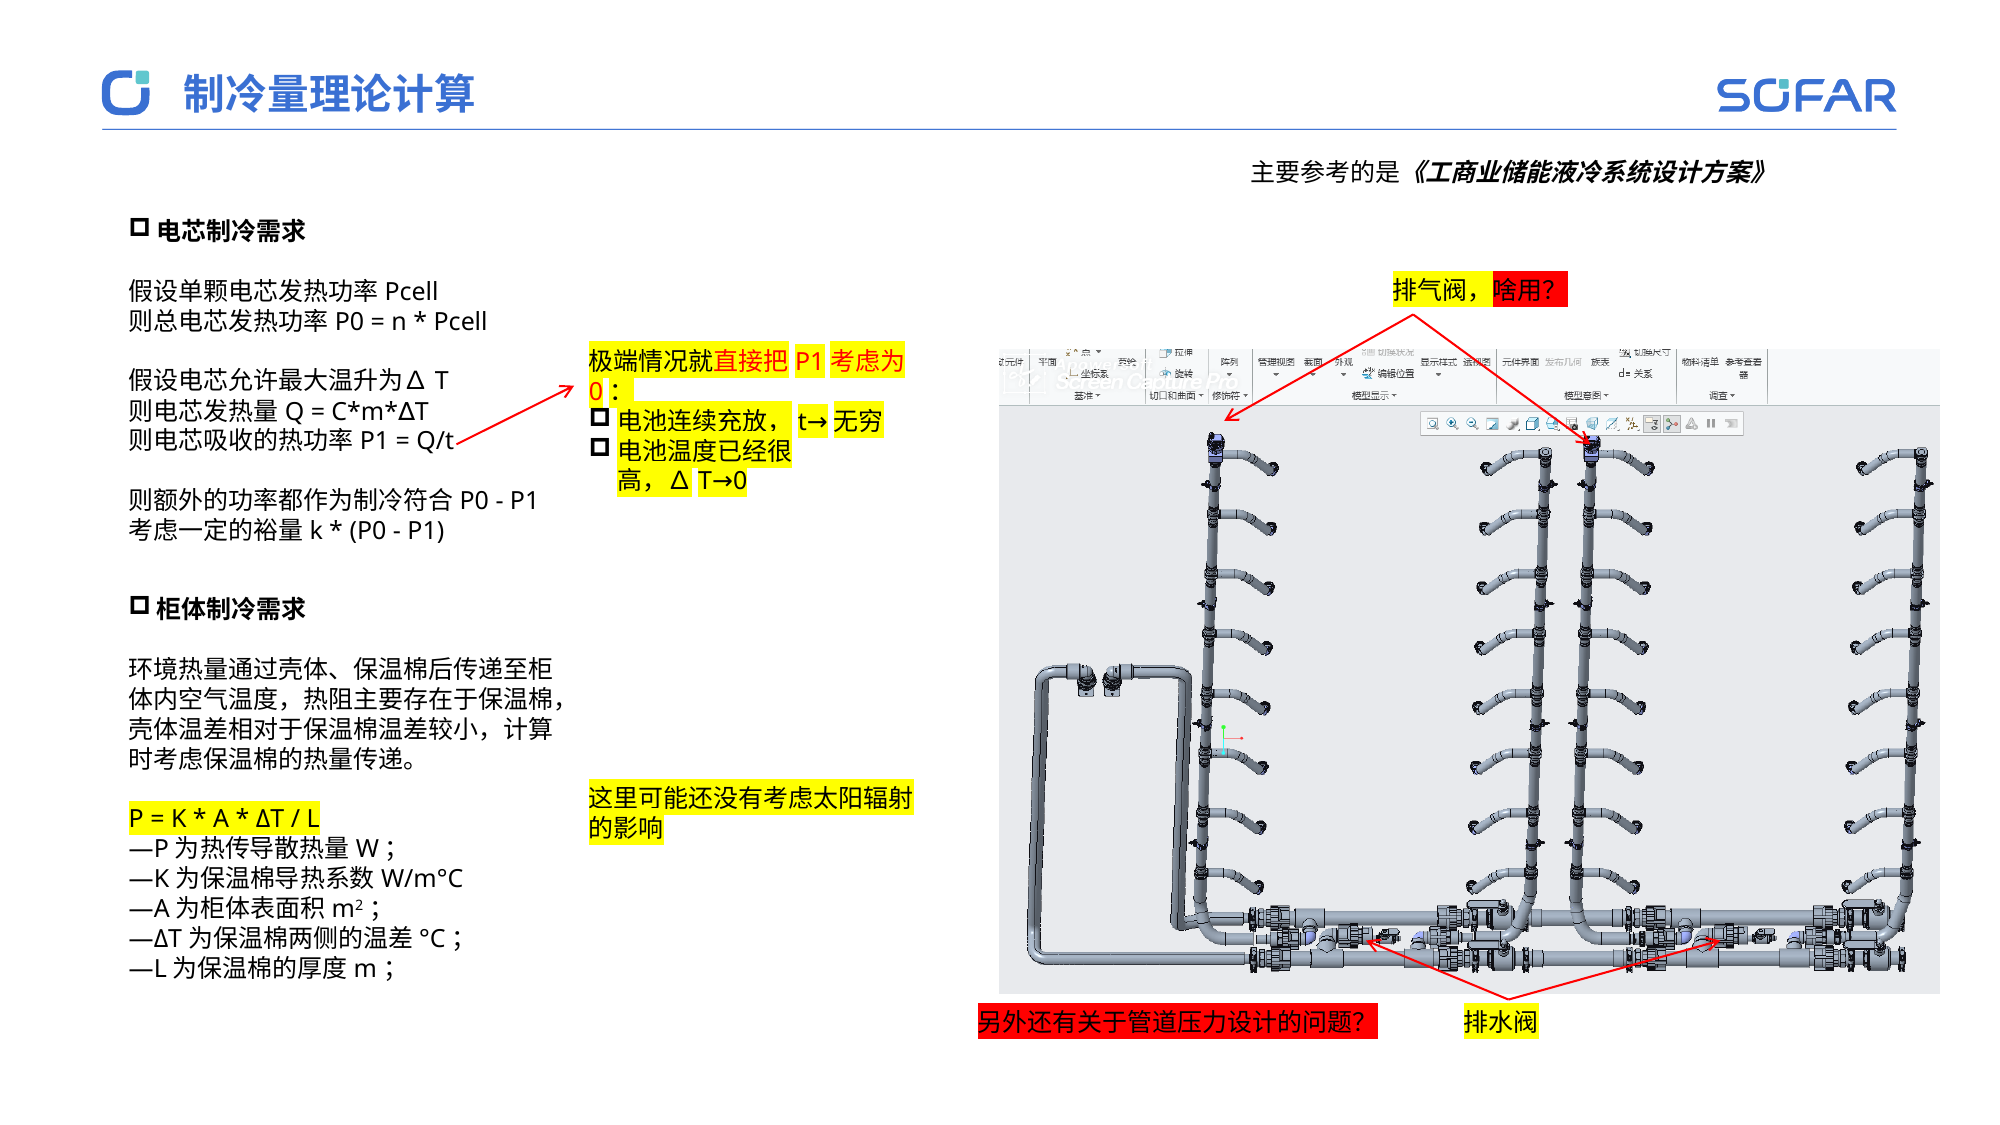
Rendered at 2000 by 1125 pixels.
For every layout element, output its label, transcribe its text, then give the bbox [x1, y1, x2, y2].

text_box 另外还有关于管道压力设计的问题？ [963, 999, 1393, 1047]
picture [102, 78, 1897, 130]
text_box 极端情况就直接把P1考虑为0： 电池连续充放，t→无穷 电池温度已经很高，∆T→0 [574, 337, 932, 440]
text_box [1365, 940, 1506, 1000]
text_box 这里可能还没有考虑太阳辐射的影响 [574, 775, 932, 844]
text_box 电芯制冷需求 假设单颗电芯发热功率Pcell 则总电芯发热功率P0 = n * Pcell 假设电芯允许最大温升为∆T 则电芯发热量Q = C*m*∆T 则电芯吸收的热功率P1 = Q/t 则额外的功率都作为制冷符合P0 - P1 考虑一定的裕量k * (P0 - P1) [113, 207, 575, 564]
text_box 柜体制冷需求 环境热量通过壳体、保温棉后传递至柜体内空气温度，热阻主要存在于保温棉，壳体温差相对于保温棉温差较小，计算时考虑保温棉的热量传递。 P = K * A * ΔT / L —P为热传导散热量W； —K为保温棉导热系数W/m°C —A为柜体表面积m2； —ΔT为保温棉两侧的温差°C； —L为保温棉的厚度m； [113, 586, 575, 989]
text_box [1412, 314, 1591, 445]
text_box 主要参考的是《工商业储能液冷系统设计方案》 [1236, 149, 1888, 210]
text_box 排气阀，啥用？ [1377, 267, 1586, 311]
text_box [1508, 940, 1721, 1000]
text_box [456, 385, 575, 445]
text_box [1223, 314, 1410, 422]
list 制冷量理论计算 [169, 60, 1403, 113]
picture [999, 349, 1940, 994]
text_box 排水阀 [1448, 1008, 1569, 1044]
